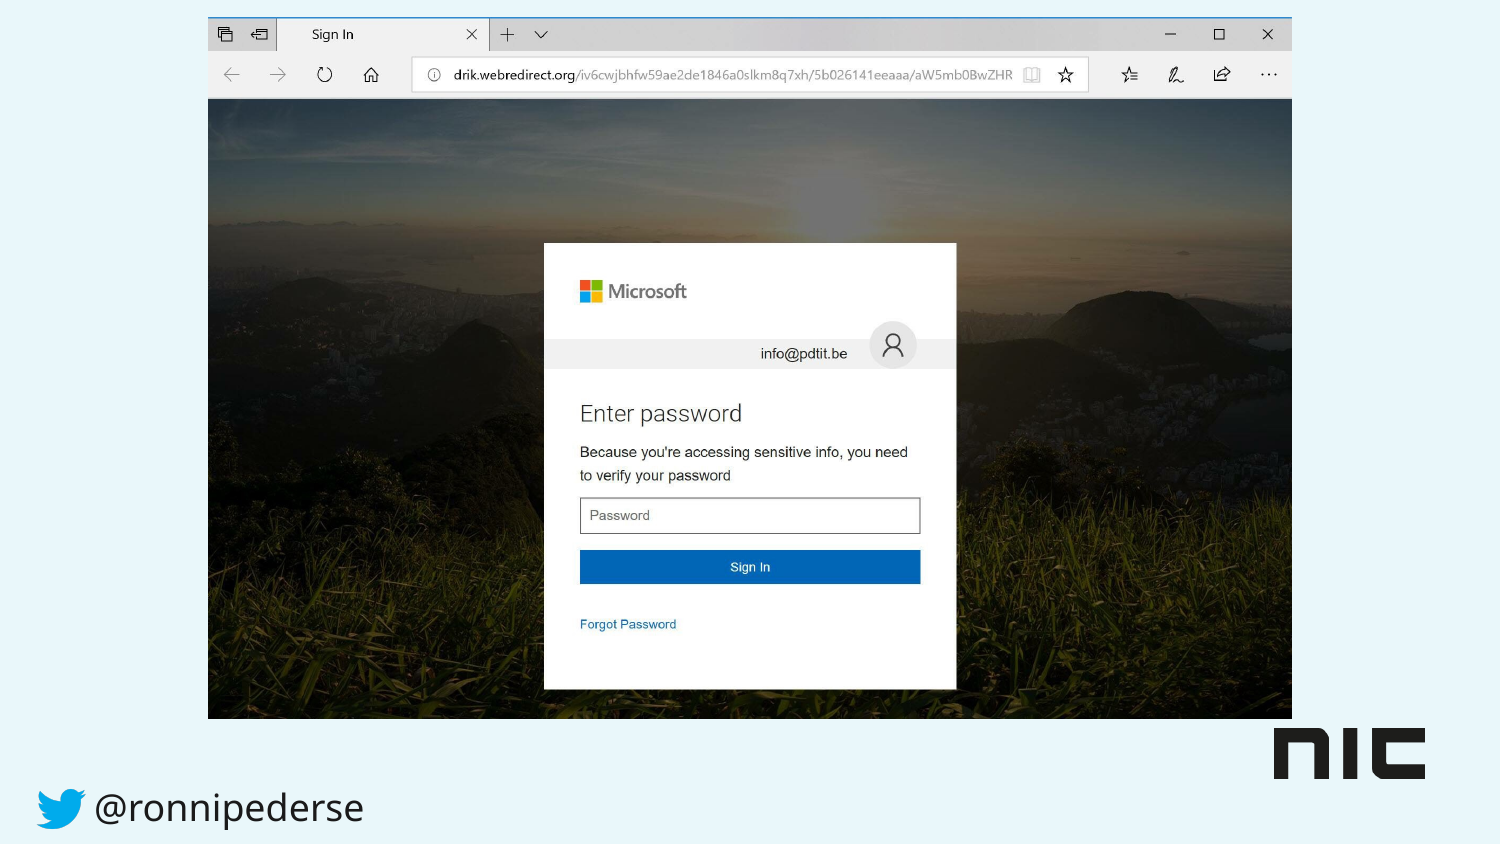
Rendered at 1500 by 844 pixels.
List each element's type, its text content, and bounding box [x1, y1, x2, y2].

picture [0, 0, 1500, 844]
text_box @ronnipedersen [94, 783, 370, 844]
